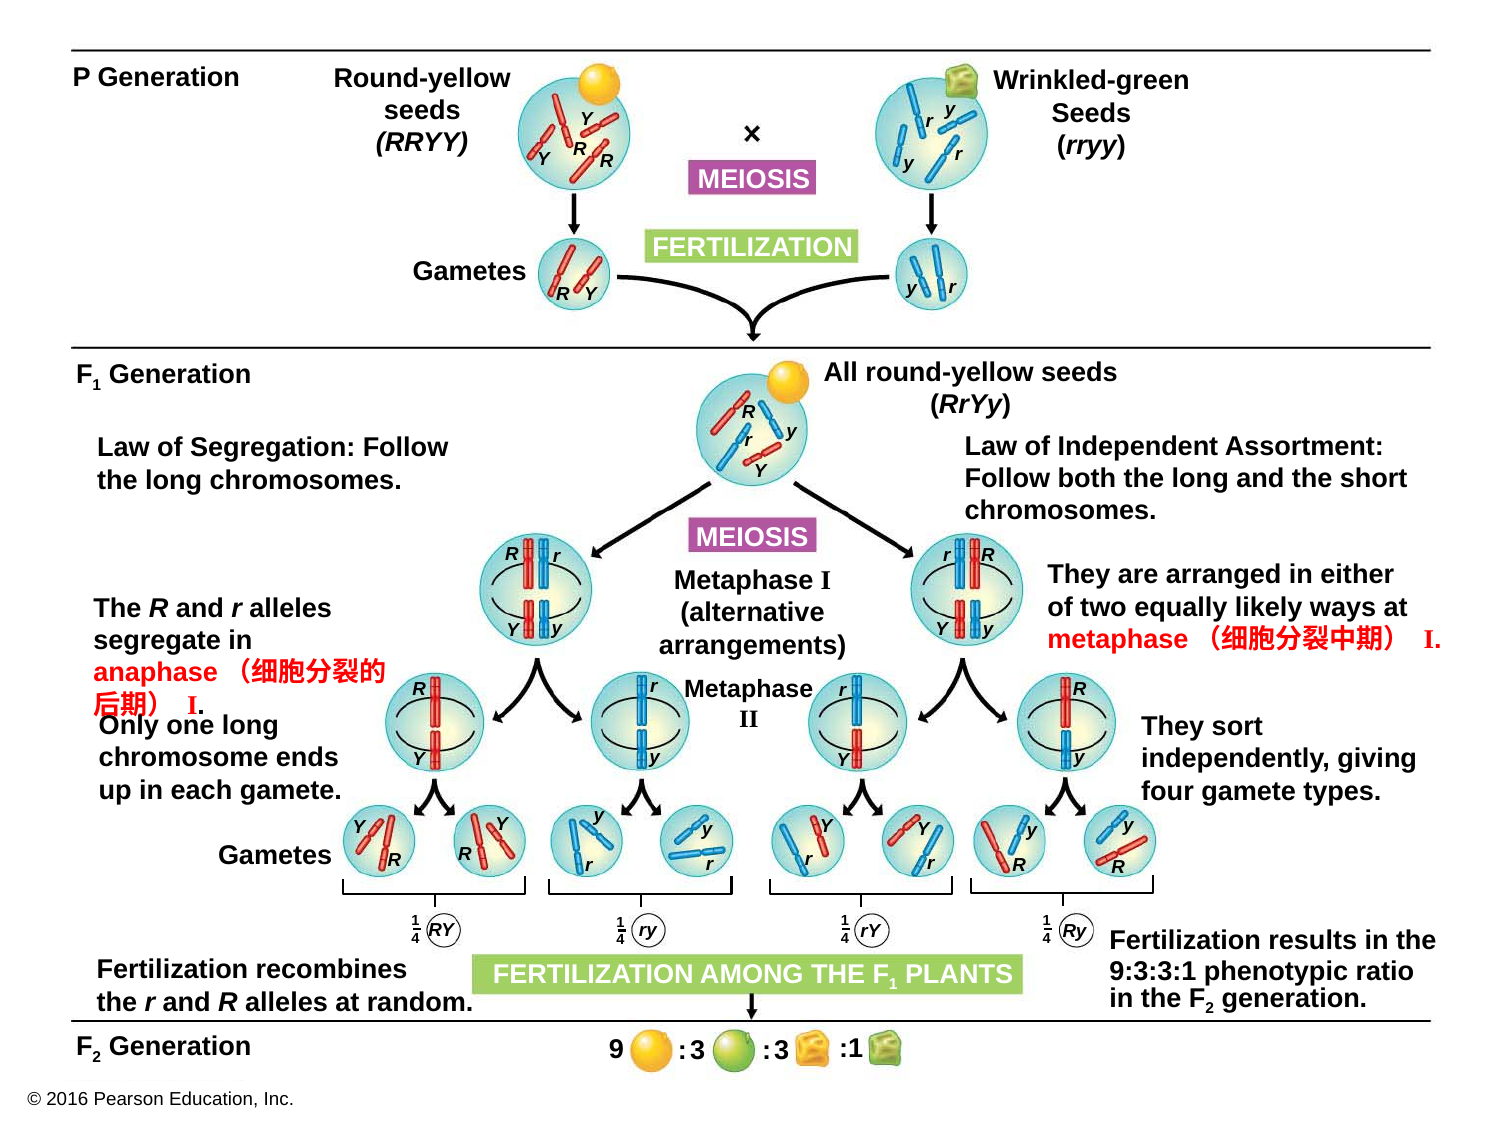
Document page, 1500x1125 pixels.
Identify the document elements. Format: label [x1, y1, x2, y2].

picture [62, 43, 1438, 1082]
text_box [769, 876, 953, 908]
text_box [342, 875, 526, 908]
text_box [1042, 915, 1053, 947]
text_box [411, 916, 421, 947]
text_box [548, 875, 732, 908]
text_box [970, 874, 1154, 907]
text_box [840, 916, 851, 947]
text_box [616, 916, 626, 948]
